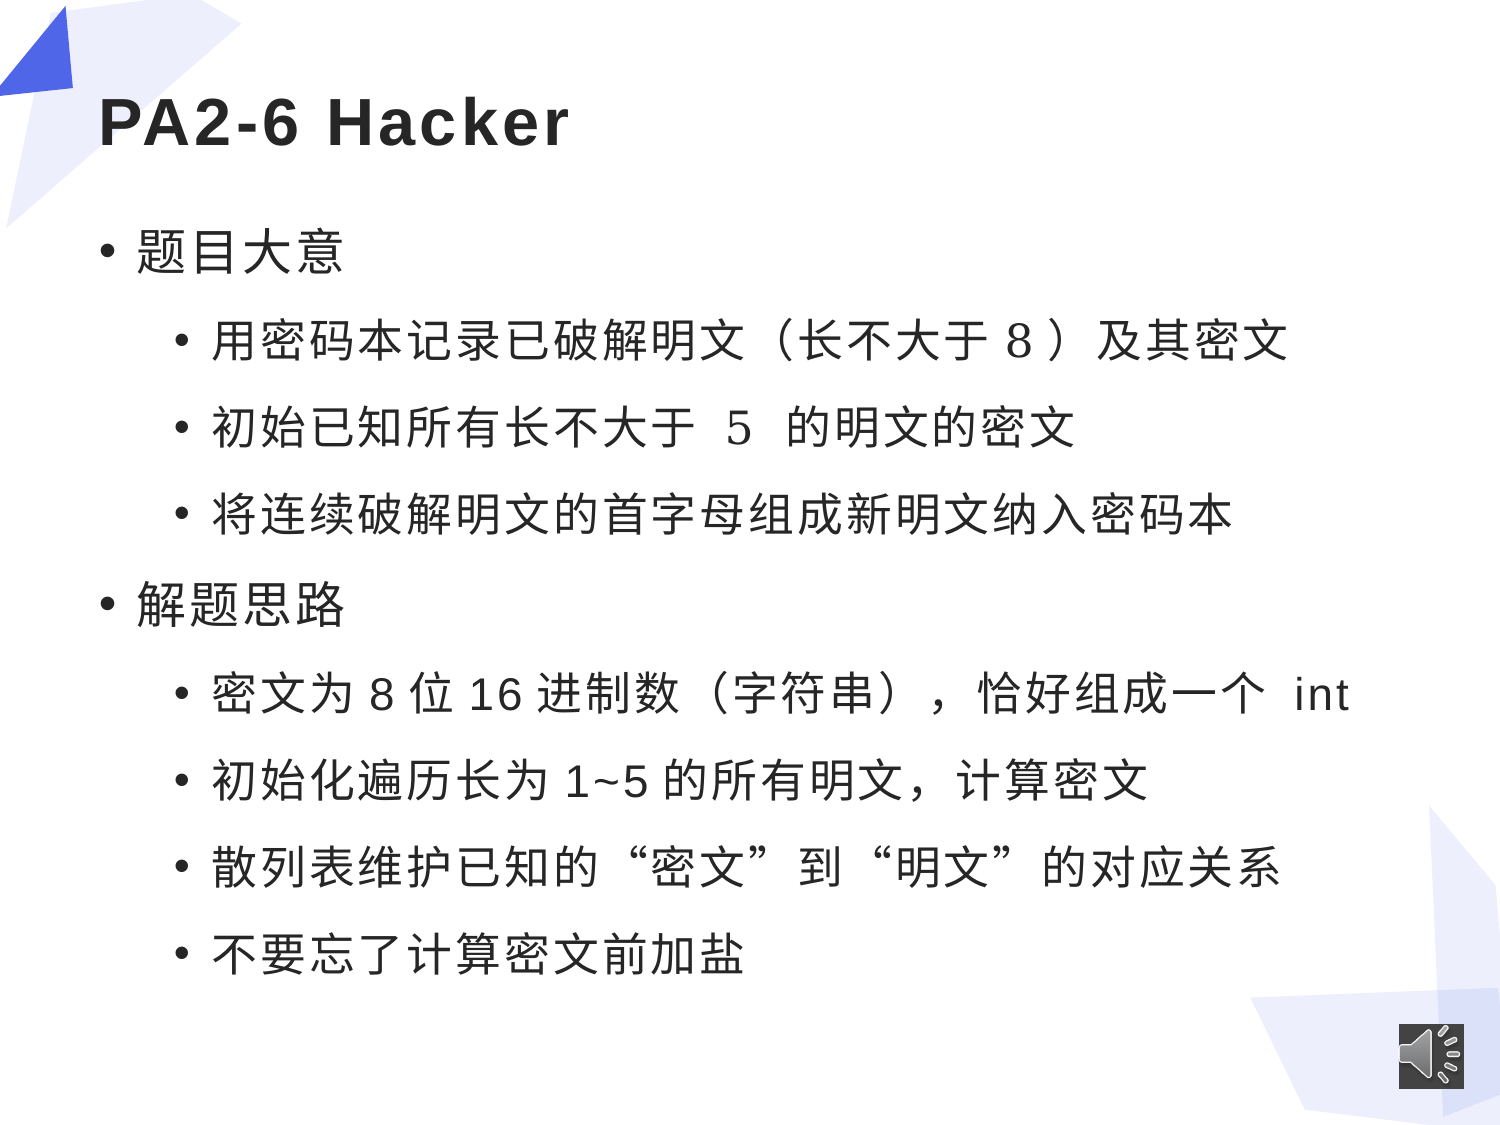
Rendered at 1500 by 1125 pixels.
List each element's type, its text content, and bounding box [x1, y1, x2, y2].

picture [1397, 1022, 1465, 1090]
list 题目大意 用密码本记录已破解明文（长不大于8）及其密文 初始已知所有长不大于 5 的明文的密文 将连续破解明文的首字母组成新明文纳入密码本 解题思路 密文为8位16进制数（字符串），恰好组成一个 int 初始化遍历长为1~5的所有明文，计算密文 散列表维护已知的“密文”到“明文”的对应关系 不要忘了计算密文前加盐 [82, 208, 1418, 1093]
title PA2-6 Hacker [82, 72, 1418, 146]
